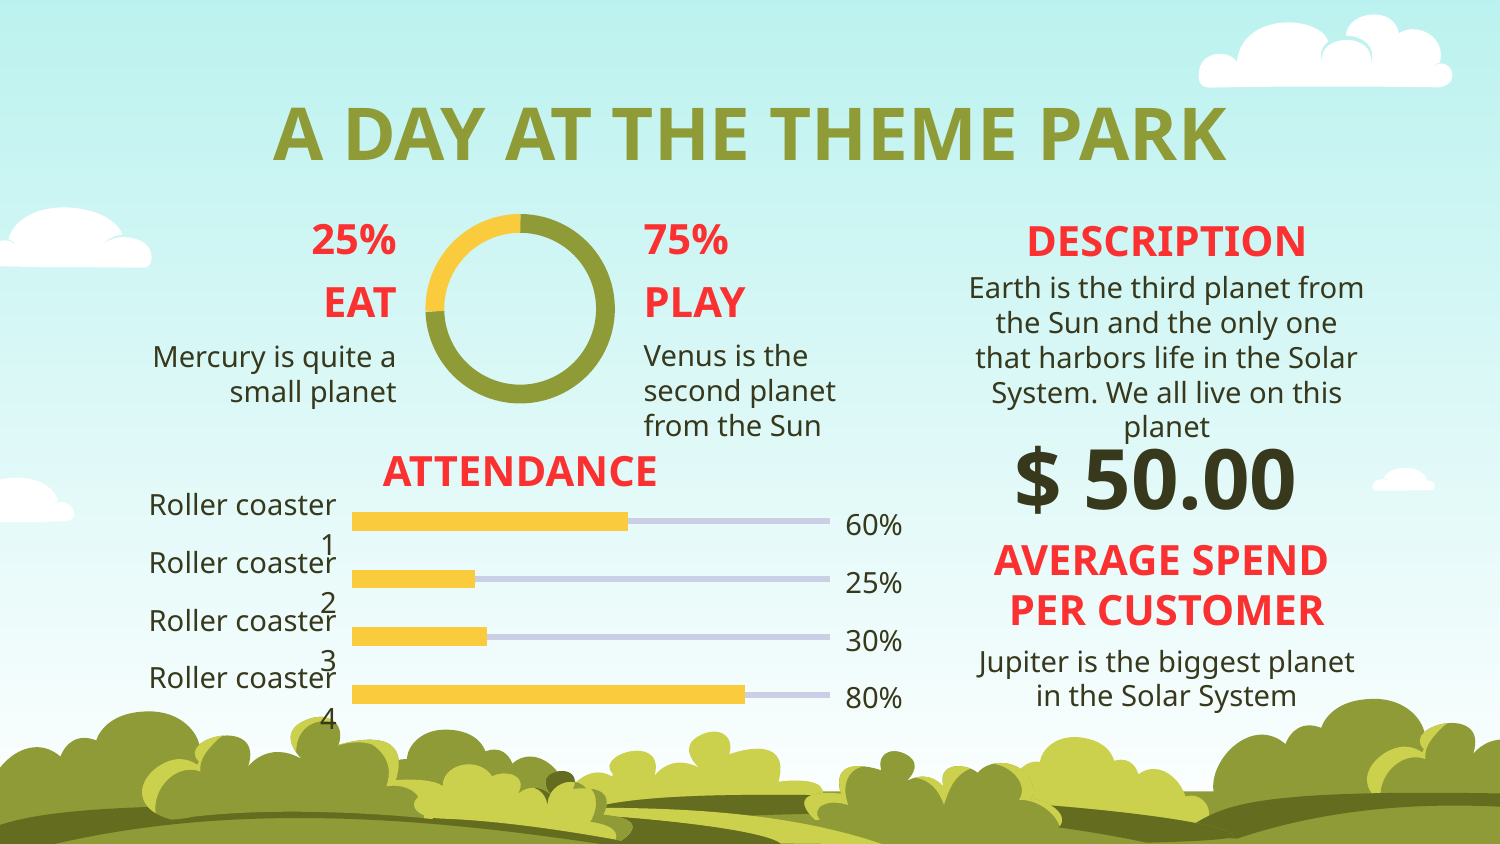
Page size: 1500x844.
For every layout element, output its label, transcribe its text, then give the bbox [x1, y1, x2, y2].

text_box Roller coaster 1 [117, 501, 352, 541]
text_box [434, 223, 606, 395]
text_box Roller coaster 3 [117, 617, 352, 657]
text_box 80% [830, 675, 924, 714]
text_box 75% [628, 209, 924, 275]
text_box 30% [830, 617, 924, 657]
text_box Roller coaster 4 [117, 675, 352, 714]
text_box AVERAGE SPEND PER CUSTOMER [951, 542, 1383, 627]
text_box ATTENDANCE [118, 422, 924, 490]
text_box 25% [830, 559, 924, 599]
text_box Venus is the second planet from the Sun [628, 326, 924, 408]
text_box 60% [830, 501, 924, 541]
text_box [434, 223, 521, 312]
text_box $ 50.00 [951, 422, 1383, 542]
text_box EAT [117, 275, 412, 326]
text_box Earth is the third planet from the Sun and the only one that harbors life in the Solar System. We all live on this planet [951, 253, 1383, 422]
text_box 25% [117, 209, 412, 275]
text_box Mercury is quite a small planet [117, 326, 412, 408]
text_box PLAY [628, 275, 924, 326]
text_box DESCRIPTION [951, 205, 1383, 253]
title A DAY AT THE THEME PARK [118, 72, 1382, 167]
text_box Jupiter is the biggest planet in the Solar System [951, 627, 1383, 714]
text_box Roller coaster 2 [117, 559, 352, 599]
